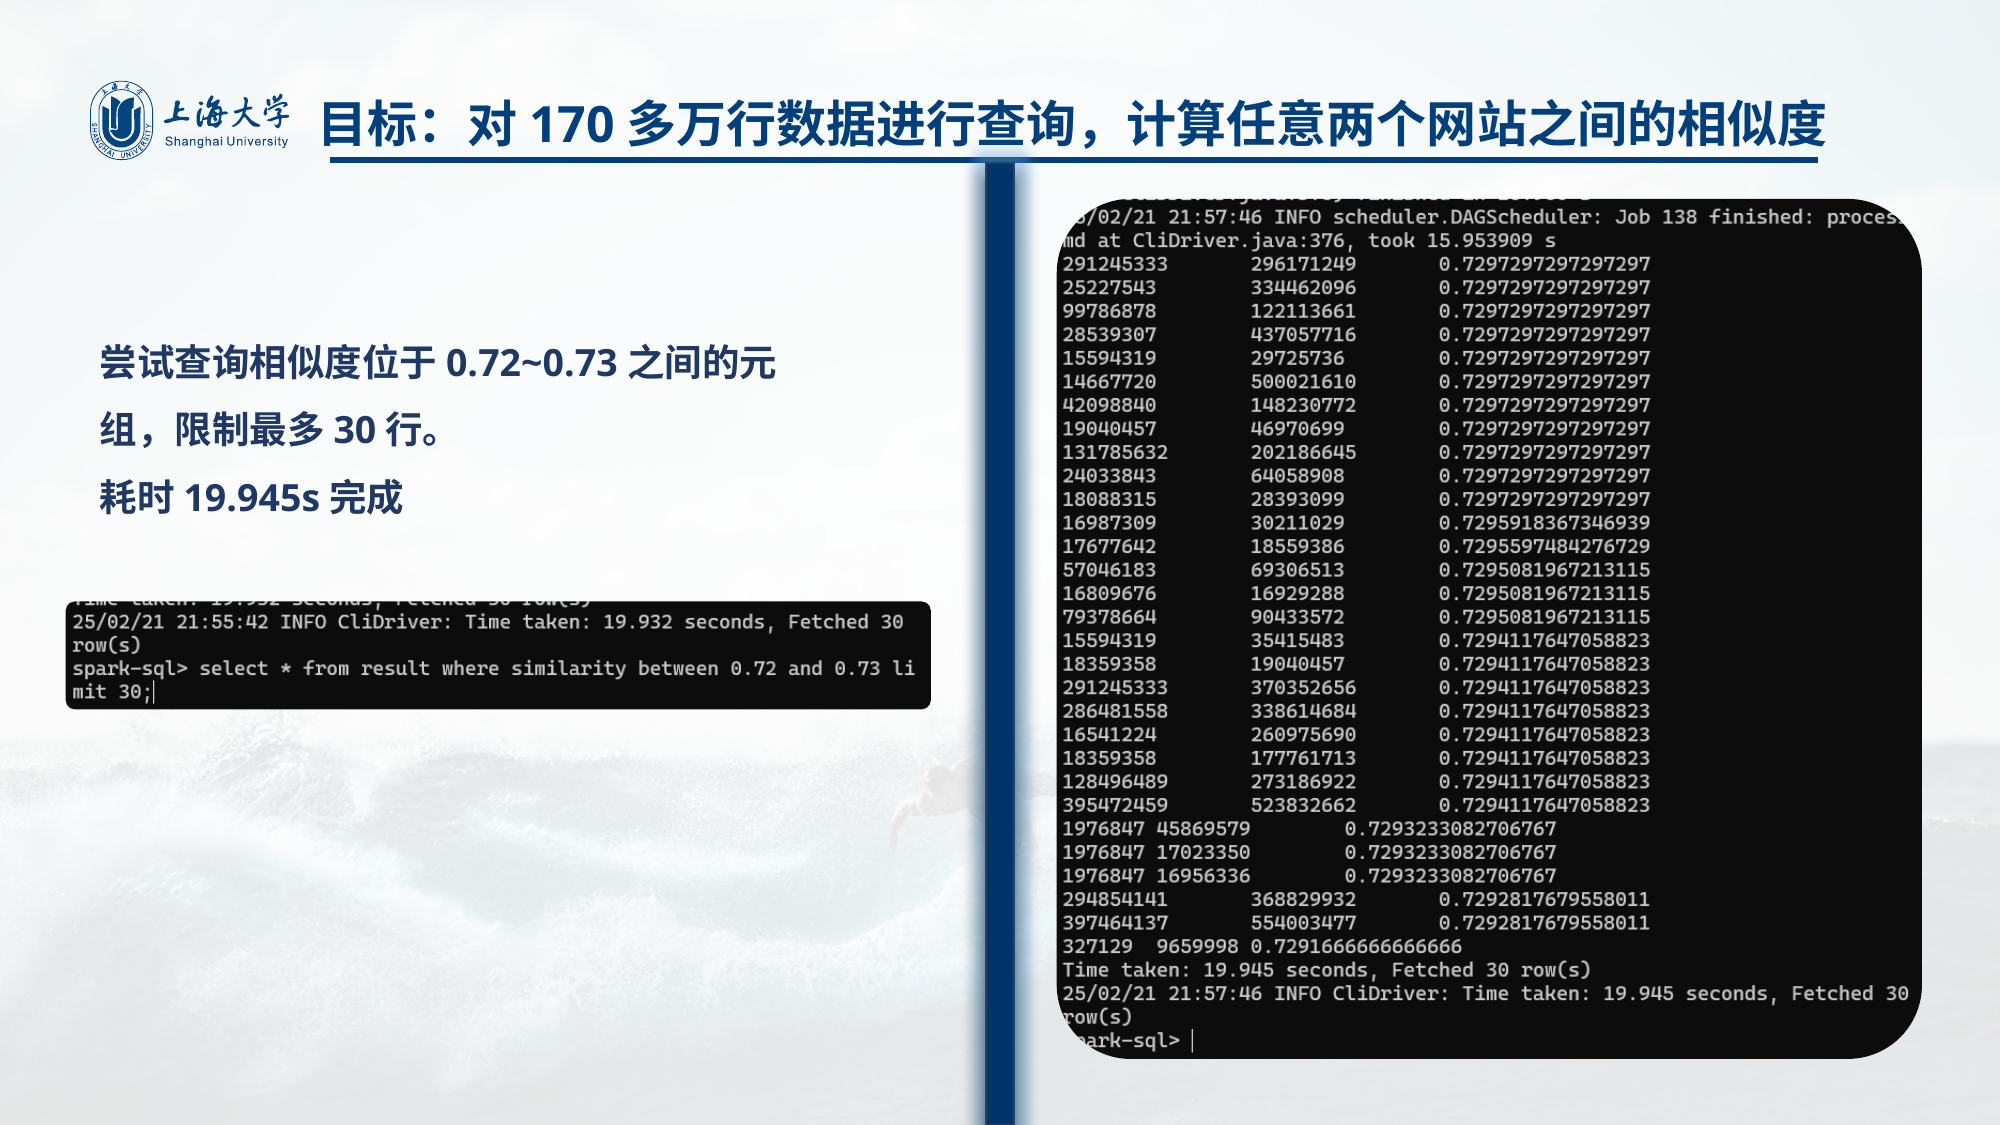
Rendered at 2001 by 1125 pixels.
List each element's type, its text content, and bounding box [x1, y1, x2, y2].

text_box 目标：对170多万行数据进行查询，计算任意两个网站之间的相似度 [302, 55, 1842, 160]
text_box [90, 80, 290, 161]
text_box [985, 162, 1015, 1125]
picture [65, 601, 931, 710]
text_box 尝试查询相似度位于0.72~0.73之间的元组，限制最多30行。 耗时19.945s完成 [84, 308, 830, 527]
picture [1056, 198, 1922, 1059]
